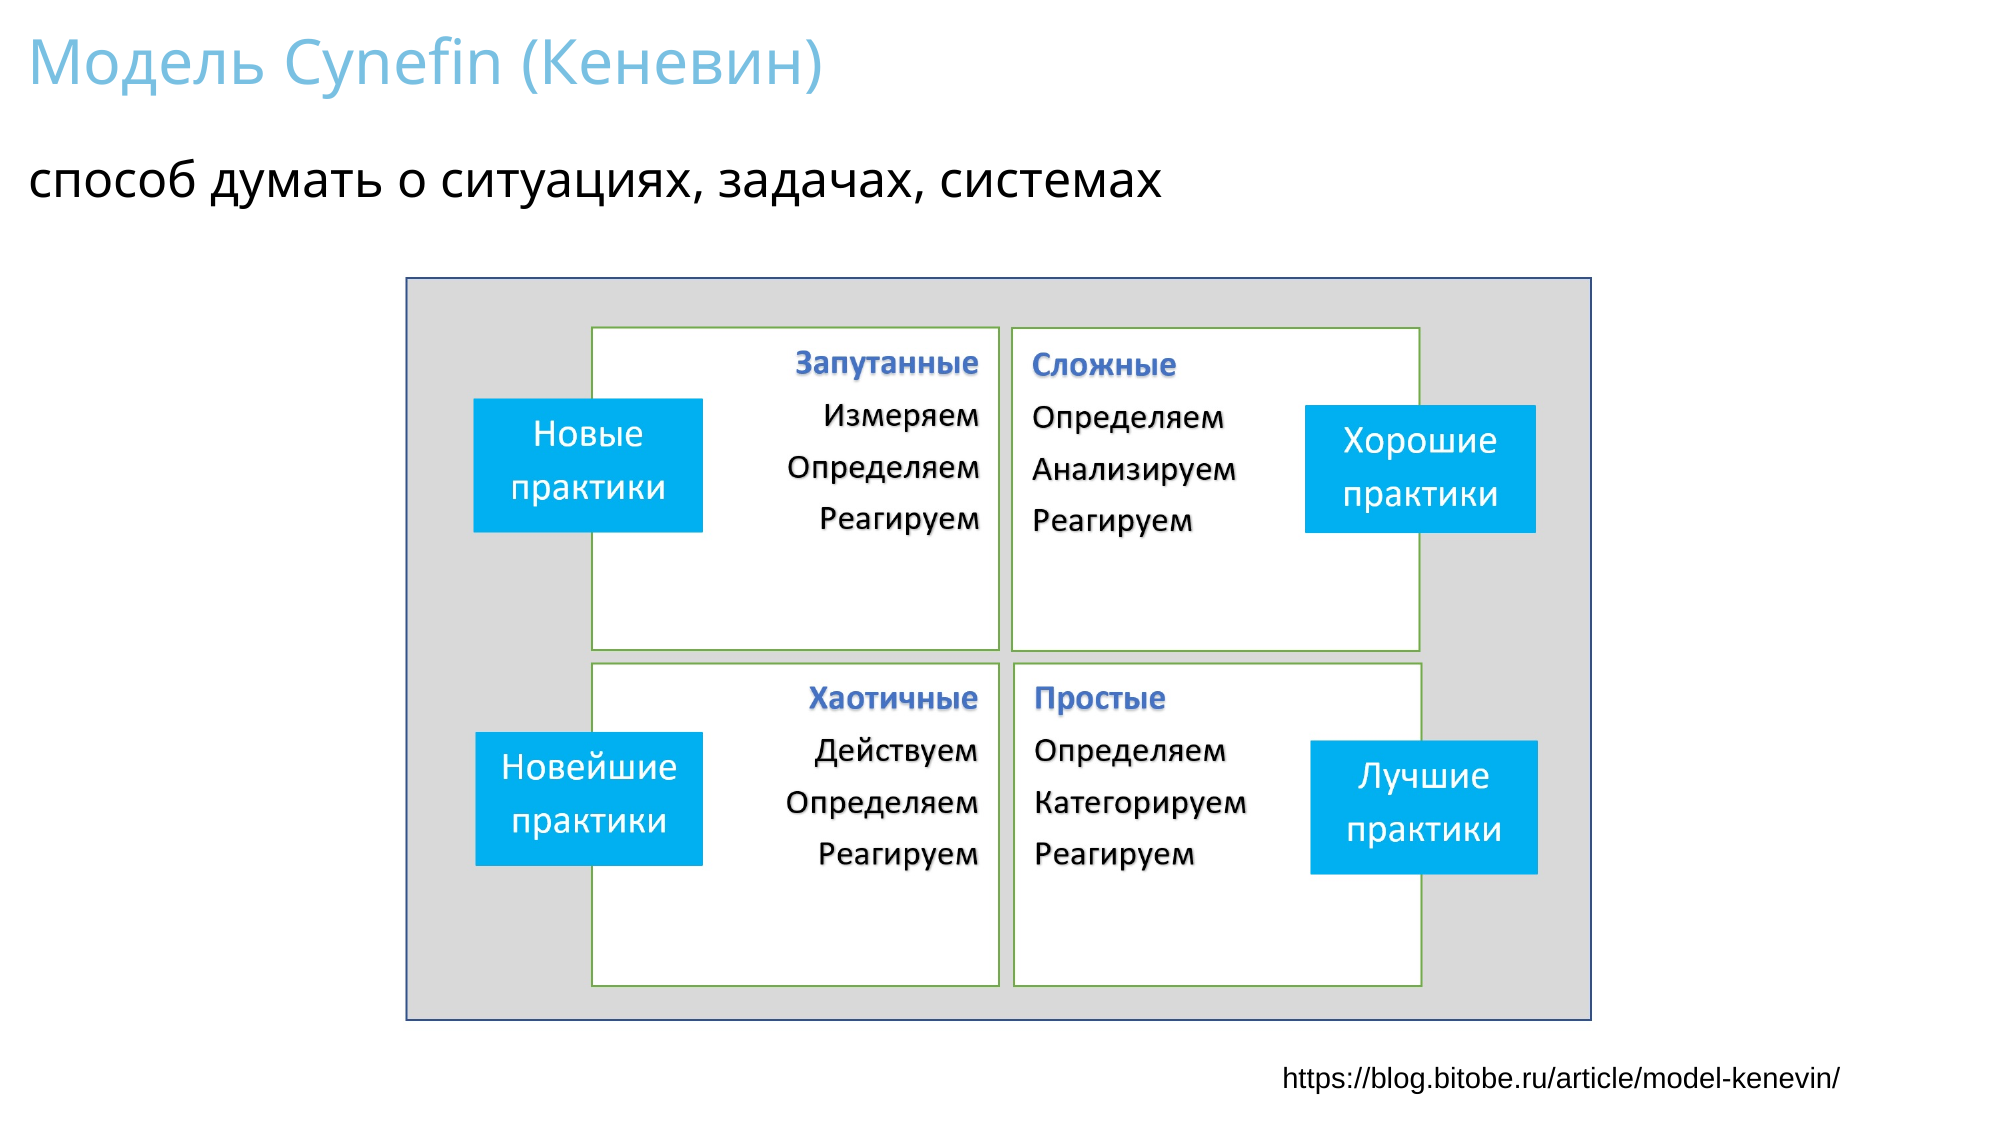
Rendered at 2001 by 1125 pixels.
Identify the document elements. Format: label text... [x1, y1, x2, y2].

text_box https://blog.bitobe.ru/article/model-kenevin/ [1267, 1051, 2000, 1102]
picture [391, 262, 1608, 1034]
title Модель Cynefin (Кеневин) [12, 0, 1738, 129]
text_box способ думать о ситуациях, задачах, системах [13, 140, 1296, 250]
